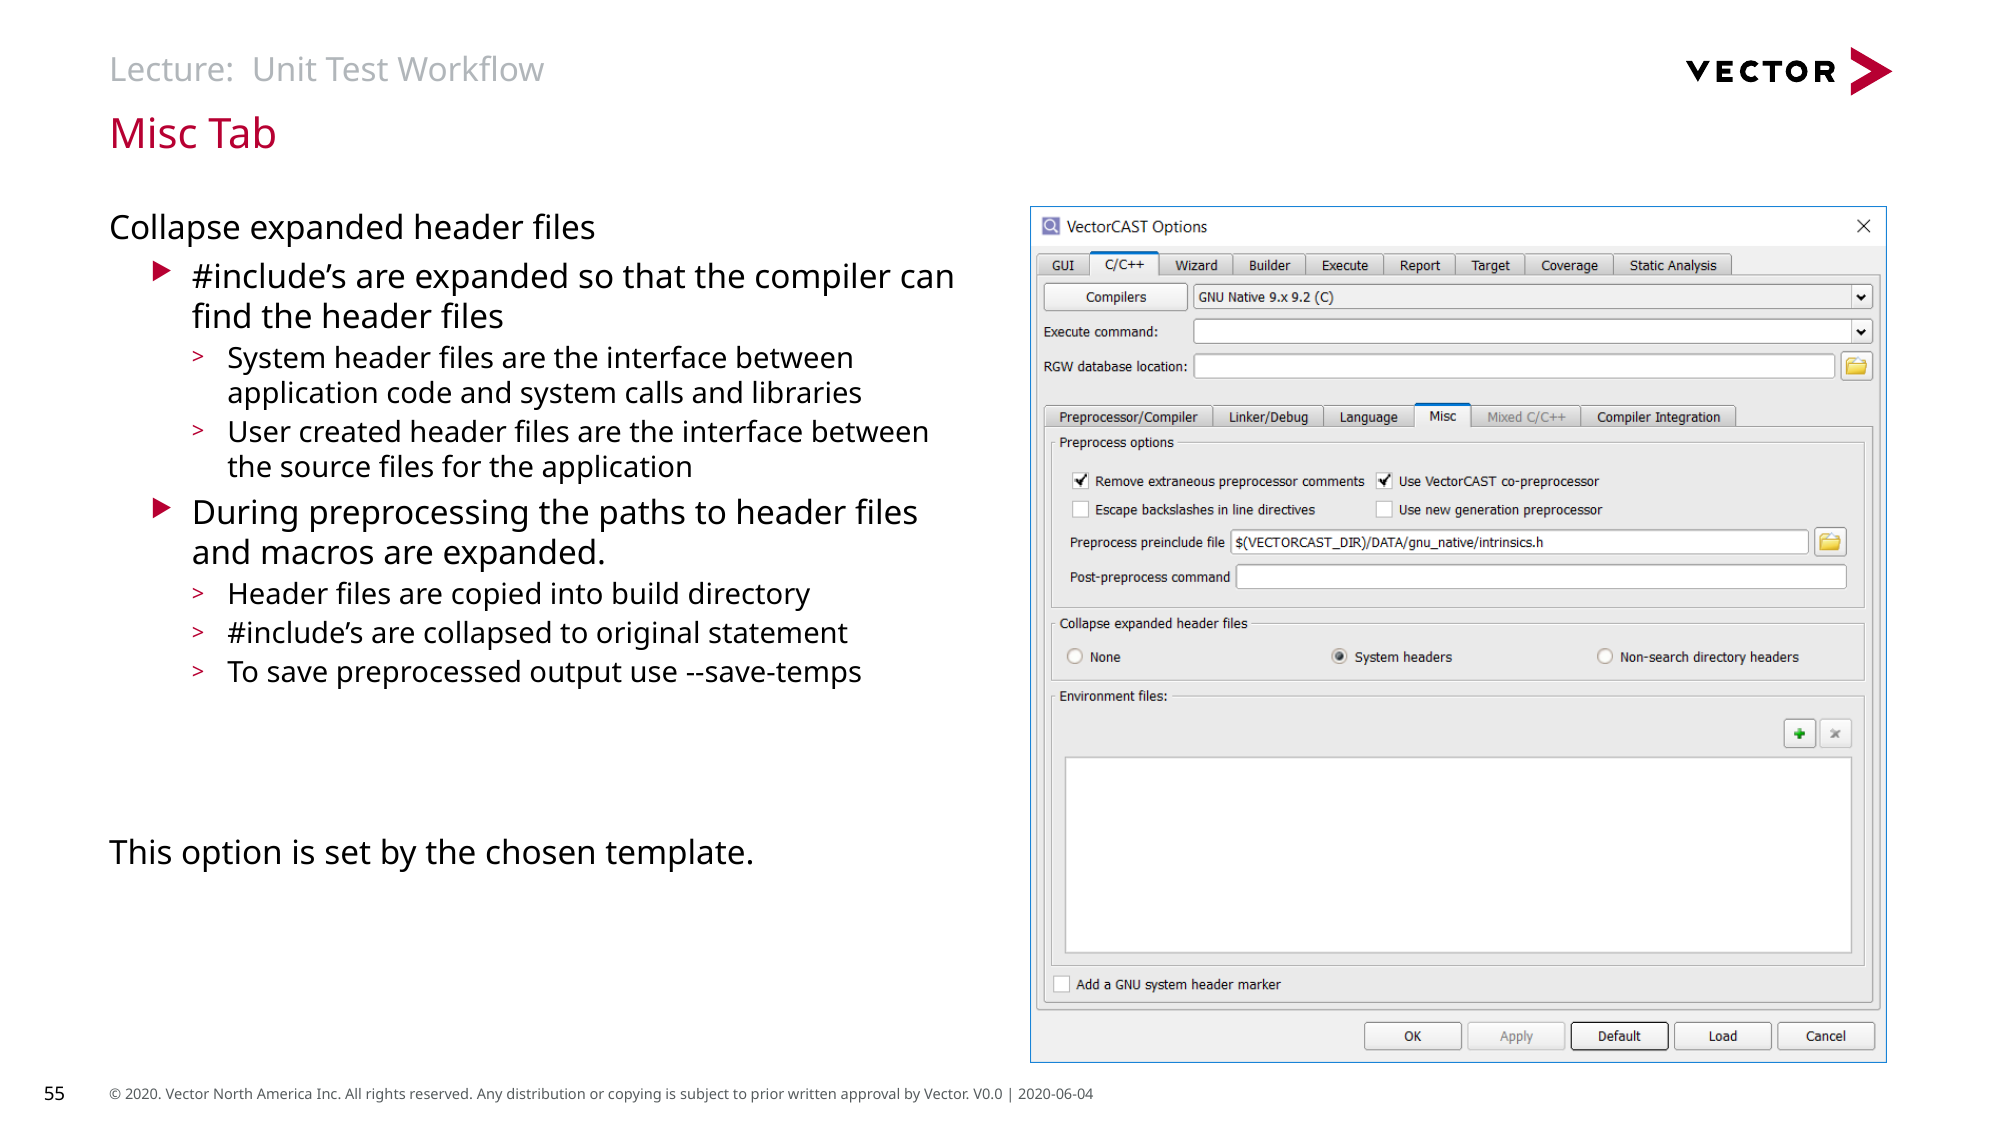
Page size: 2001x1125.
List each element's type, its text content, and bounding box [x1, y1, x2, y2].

list Collapse expanded header files #include’s are expanded so that the compiler can find the header files System header files are the interface between application code and system calls and libraries User created header files are the interface between the source files for the application During preprocessing the paths to header files and macros are expanded. Header files are copied into build directory #include’s are collapsed to original statement To save preprocessed output use --save-temps This option is set by the chosen template. [109, 206, 978, 1063]
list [1030, 206, 1887, 1063]
list Misc Tab [109, 103, 1577, 157]
title Lecture: Unit Test Workflow [109, 41, 1577, 89]
